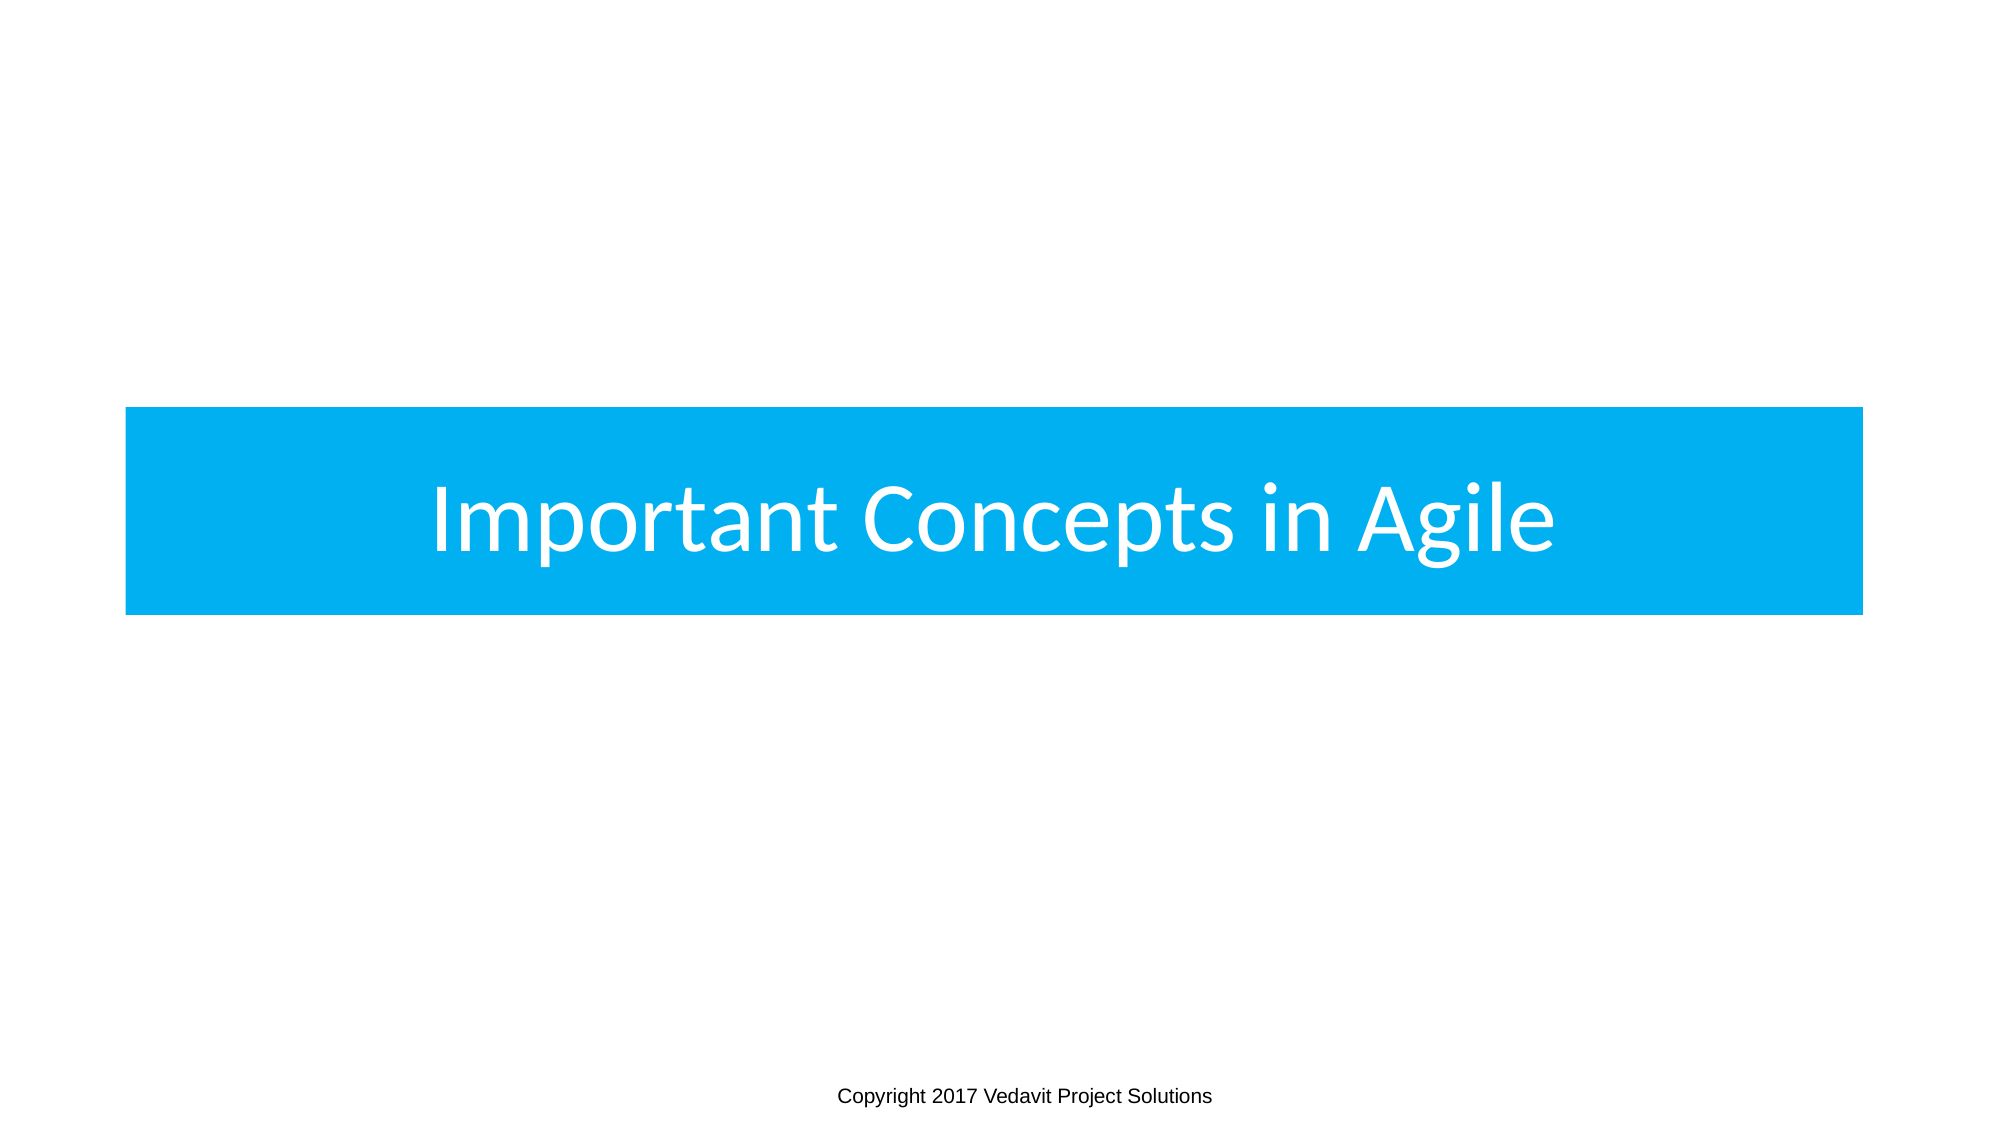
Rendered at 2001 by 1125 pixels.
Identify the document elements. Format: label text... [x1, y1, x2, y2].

title Important Concepts in Agile [125, 407, 1863, 615]
